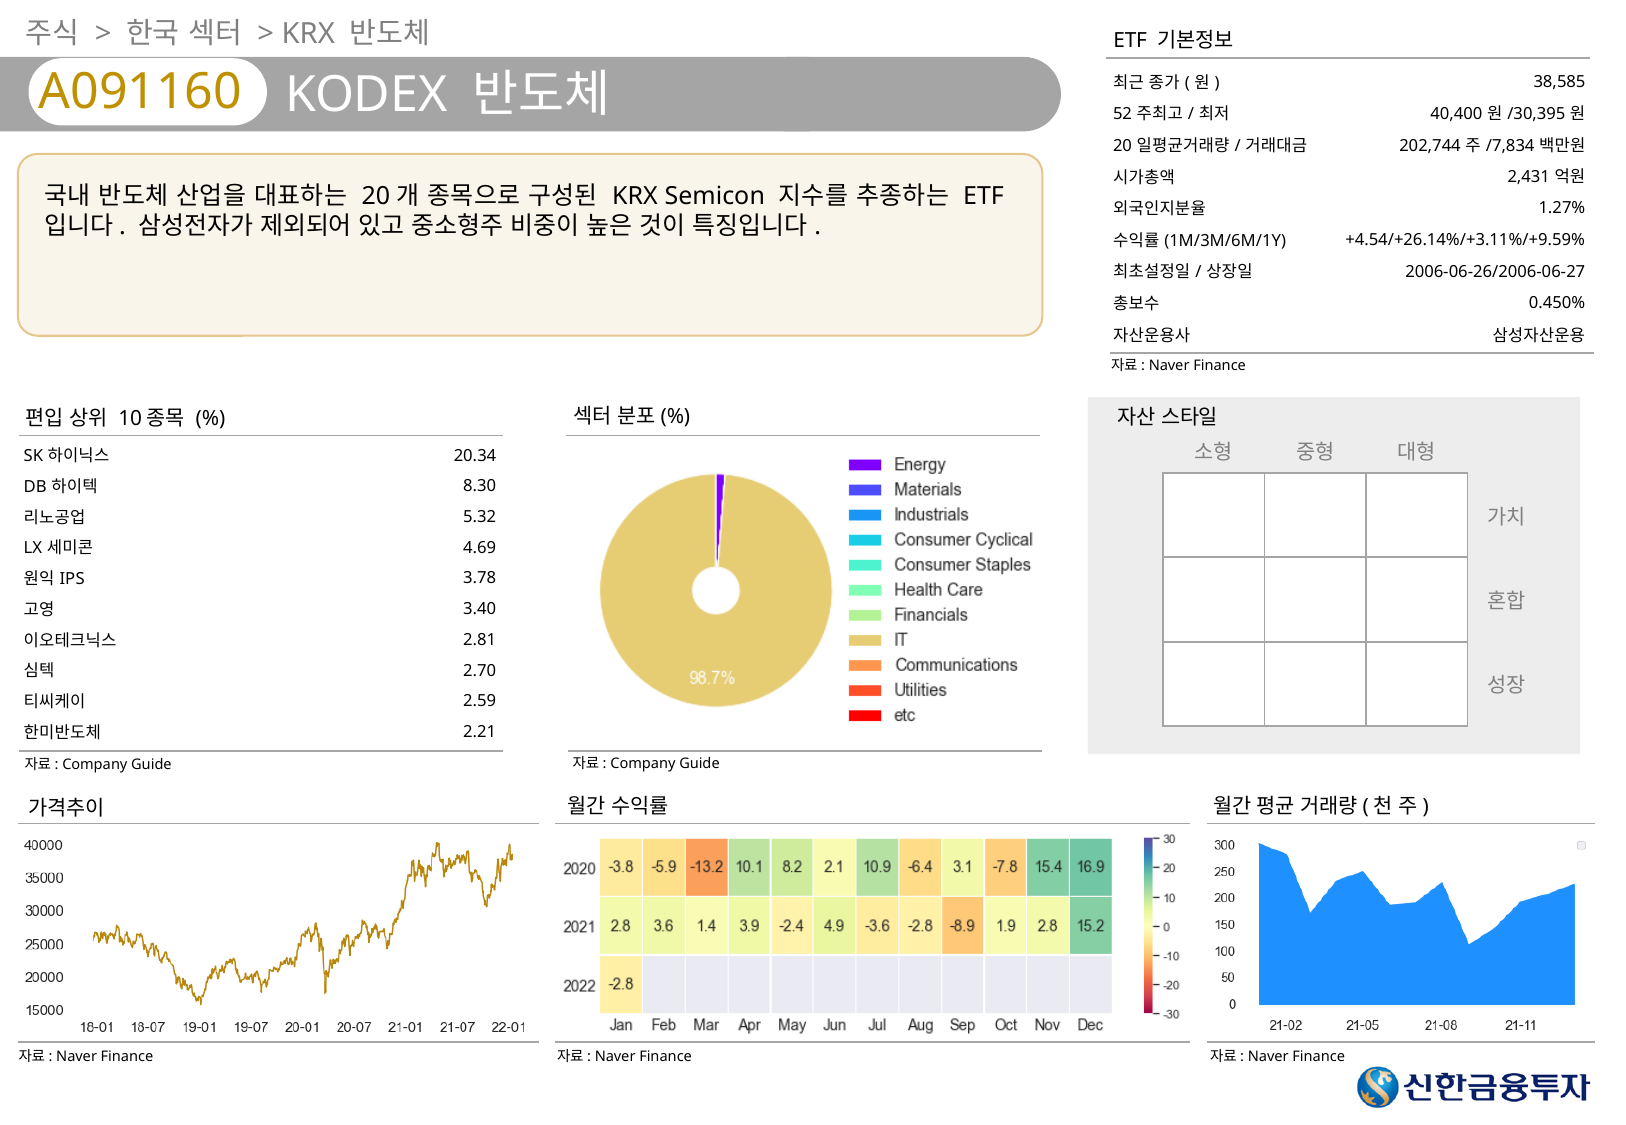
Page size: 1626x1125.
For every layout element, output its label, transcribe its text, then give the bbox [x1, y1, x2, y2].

table_header 20.34 [420, 440, 501, 467]
table_cell 20일평균거래량/거래대금 [1108, 129, 1319, 159]
table_cell 삼성자산운용 [1321, 319, 1591, 349]
table_header 최근 종가(원) [1108, 66, 1319, 94]
table_cell 시가총액 [1108, 161, 1319, 191]
table_cell 3.78 [420, 563, 501, 592]
table_cell 이오테크닉스 [19, 624, 419, 653]
picture [1355, 1064, 1593, 1110]
picture [554, 830, 1188, 1038]
table_cell 2,431억원 [1321, 161, 1591, 191]
table_cell 최초설정일/상장일 [1108, 256, 1319, 285]
picture [1206, 830, 1595, 1038]
table_cell 티씨케이 [19, 686, 419, 715]
list KODEX 반도체 [269, 60, 1345, 122]
list 월간 평균 거래량(천 주) [1207, 787, 1595, 824]
table_cell 고영 [19, 594, 419, 622]
list 국내 반도체 산업을 대표하는 20개 종목으로 구성된 KRX Semicon 지수를 추종하는 ETF입니다. 삼성전자가 제외되어 있고 중소형주 비중이 높은 것이 특징입니다. [29, 165, 1026, 325]
table_cell +4.54/+26.14%/+3.11%/+9.59% [1321, 224, 1591, 254]
list A091160 [24, 59, 329, 119]
table_cell 2.59 [420, 686, 501, 715]
picture [17, 830, 539, 1038]
table_cell 자산운용사 [1108, 319, 1319, 349]
table_cell 40,400원/30,395원 [1321, 100, 1591, 127]
table_cell 1.27% [1321, 192, 1591, 222]
table_cell 2006-06-26/2006-06-27 [1321, 256, 1591, 285]
table_cell 4.69 [420, 532, 501, 561]
table_cell 리노공업 [19, 501, 419, 530]
table_header 38,585 [1321, 66, 1591, 94]
table_cell 2.70 [420, 655, 501, 684]
table_cell 수익률(1M/3M/6M/1Y) [1108, 224, 1319, 254]
table_cell 5.32 [420, 501, 501, 530]
table_cell 한미반도체 [19, 716, 419, 745]
table_cell 0.450% [1321, 287, 1591, 317]
table_header SK하이닉스 [19, 440, 419, 467]
picture [567, 437, 1043, 745]
list 주식 > 한국 섹터 > KRX 반도체 [10, 4, 1060, 59]
table_cell 총보수 [1108, 287, 1319, 317]
table_cell 202,744주/7,834백만원 [1321, 129, 1591, 159]
table_cell 2.21 [420, 716, 501, 745]
table_cell LX세미콘 [19, 532, 419, 561]
table_cell 52주최고/최저 [1108, 100, 1319, 127]
table_cell 3.40 [420, 594, 501, 622]
table_cell 심텍 [19, 655, 419, 684]
table_cell 원익IPS [19, 563, 419, 592]
table_cell DB하이텍 [19, 473, 419, 500]
table_cell 8.30 [420, 473, 501, 500]
list 섹터 분포(%) [567, 397, 1043, 433]
table_cell 외국인지분율 [1108, 192, 1319, 222]
table_cell 2.81 [420, 624, 501, 653]
